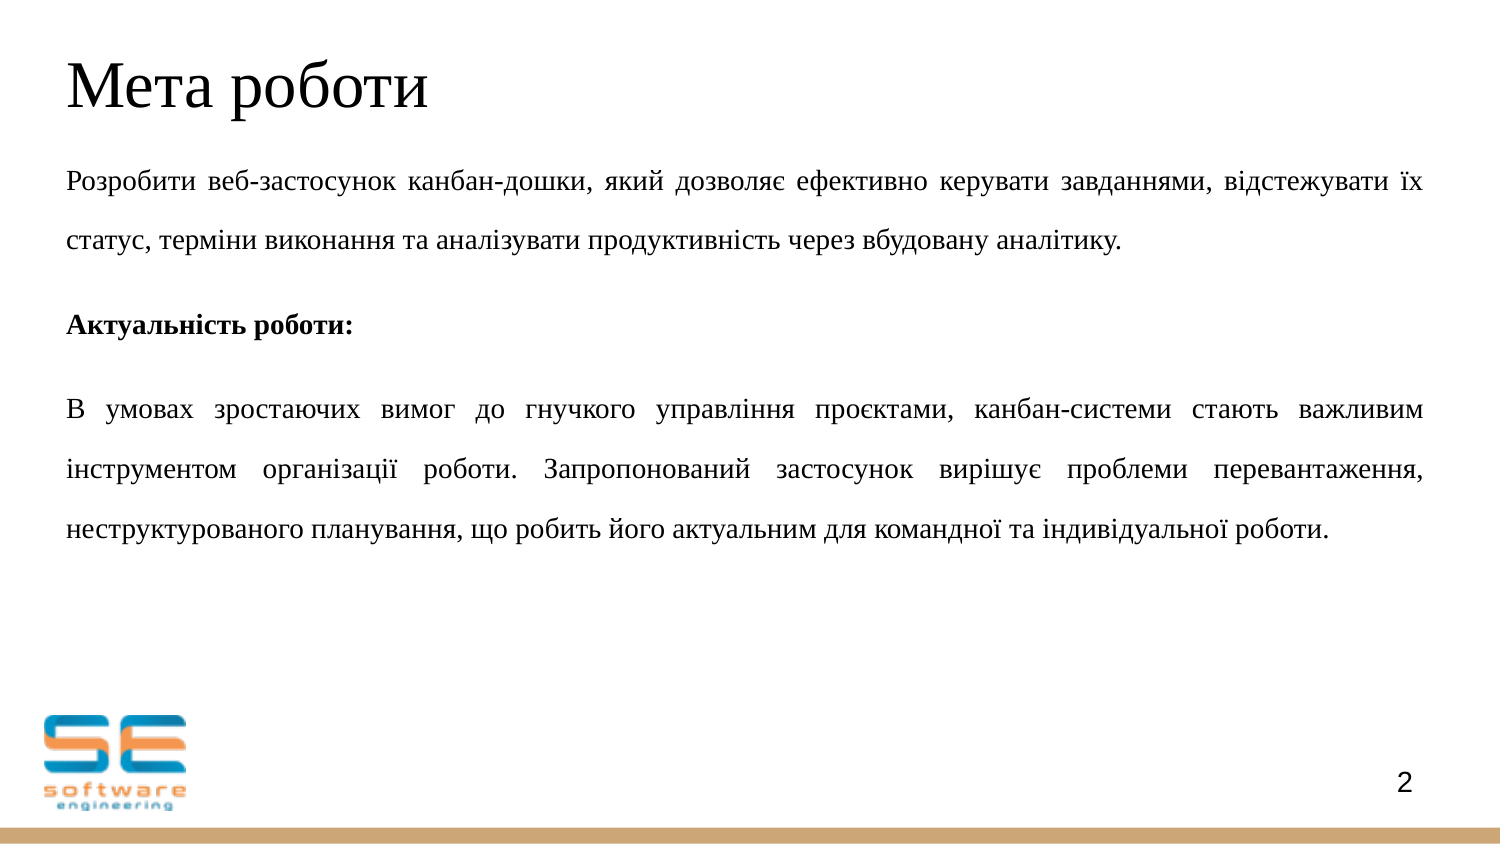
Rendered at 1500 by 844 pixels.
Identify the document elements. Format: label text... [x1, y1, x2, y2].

text_box 2 [1382, 755, 1500, 806]
list Розробити веб-застосунок канбан-дошки, який дозволяє ефективно керувати завданнями, відстежувати їх статус, терміни виконання та аналізувати продуктивність через вбудовану аналітику. Актуальність роботи: В умовах зростаючих вимог до гнучкого управління проєктами, канбан-системи стають важливим інструментом організації роботи. Запропонований застосунок вирішує проблеми перевантаження, неструктурованого планування, що робить його актуальним для командної та індивідуальної роботи. [51, 121, 1440, 654]
picture [43, 714, 186, 811]
title Мета роботи [51, 0, 1449, 137]
